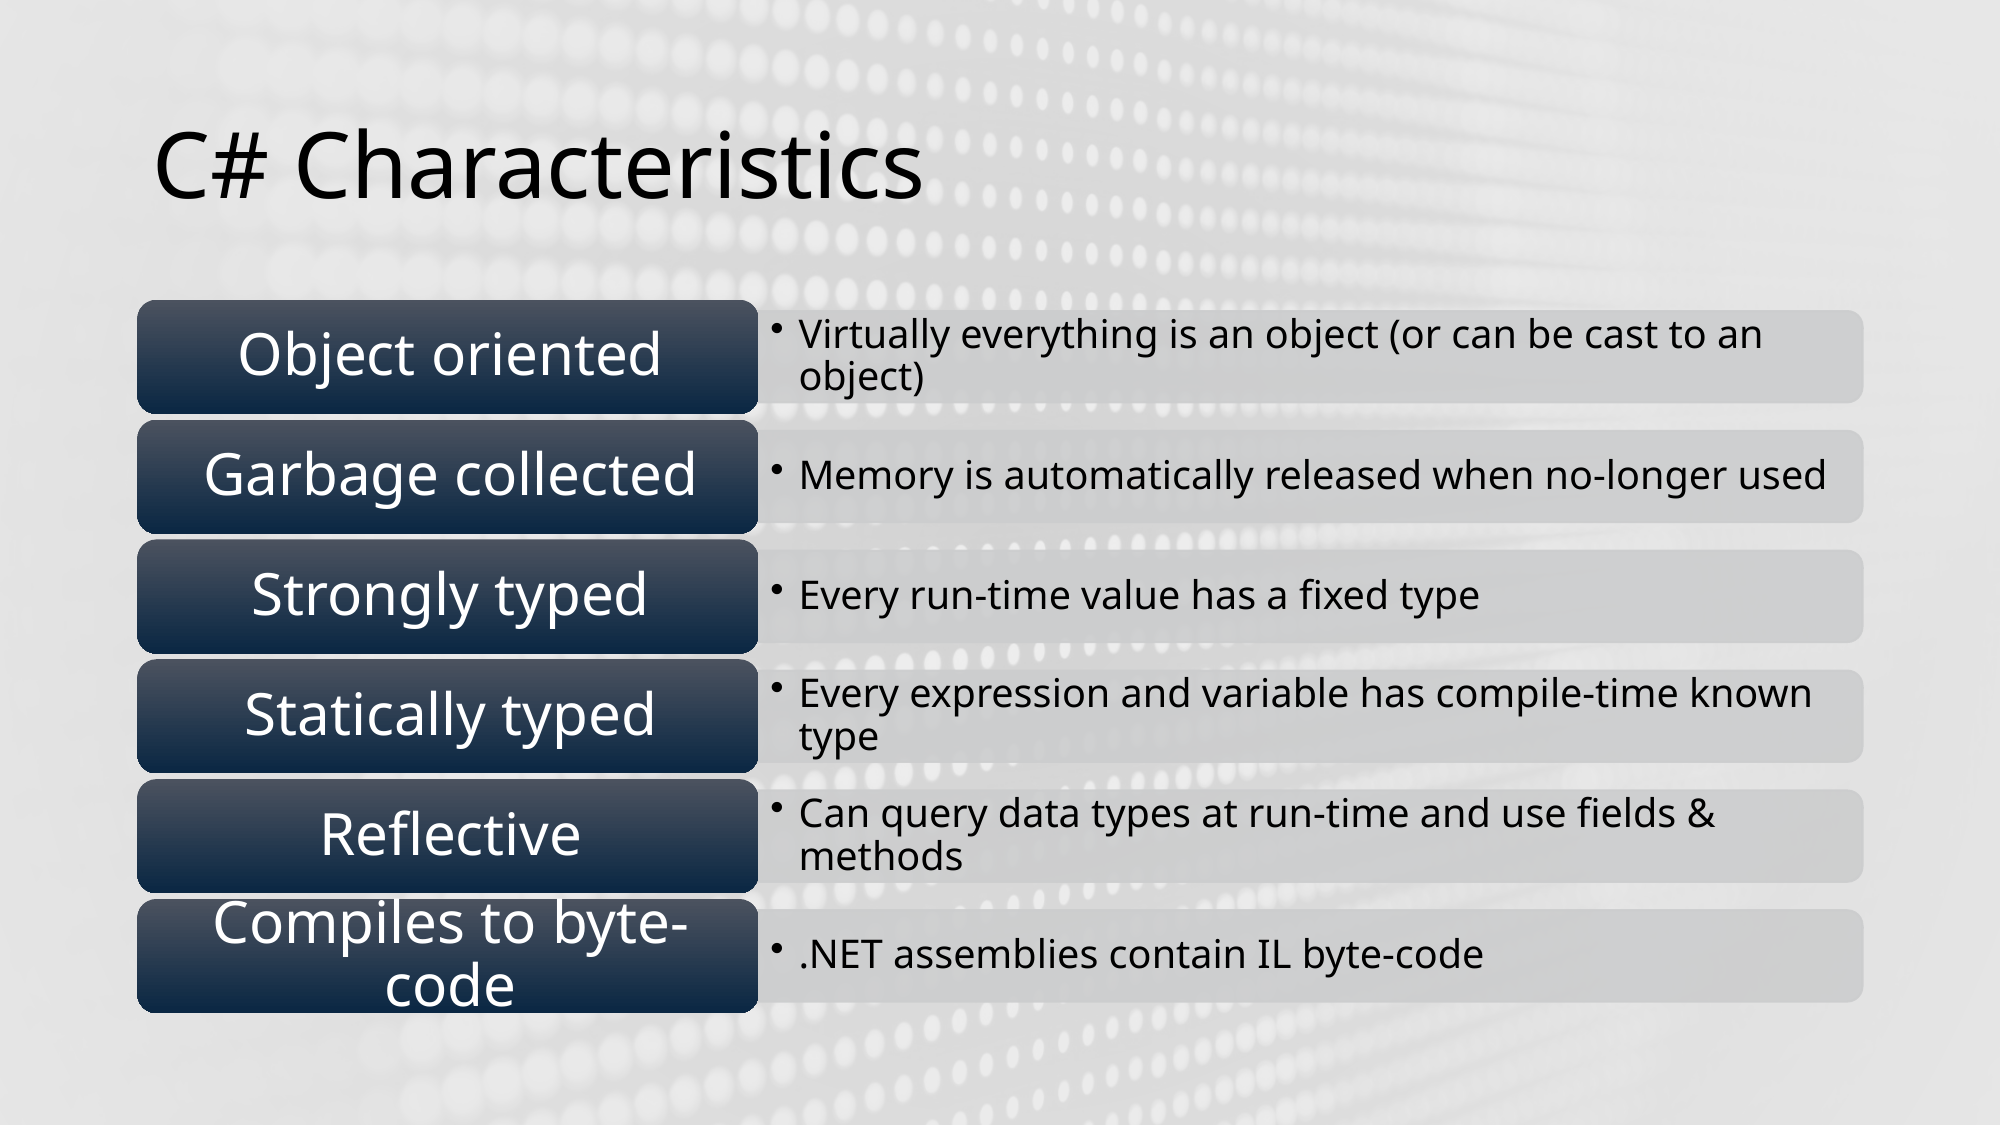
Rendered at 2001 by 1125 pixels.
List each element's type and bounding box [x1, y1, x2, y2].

picture [0, 0, 2000, 1125]
list [136, 298, 1863, 1014]
